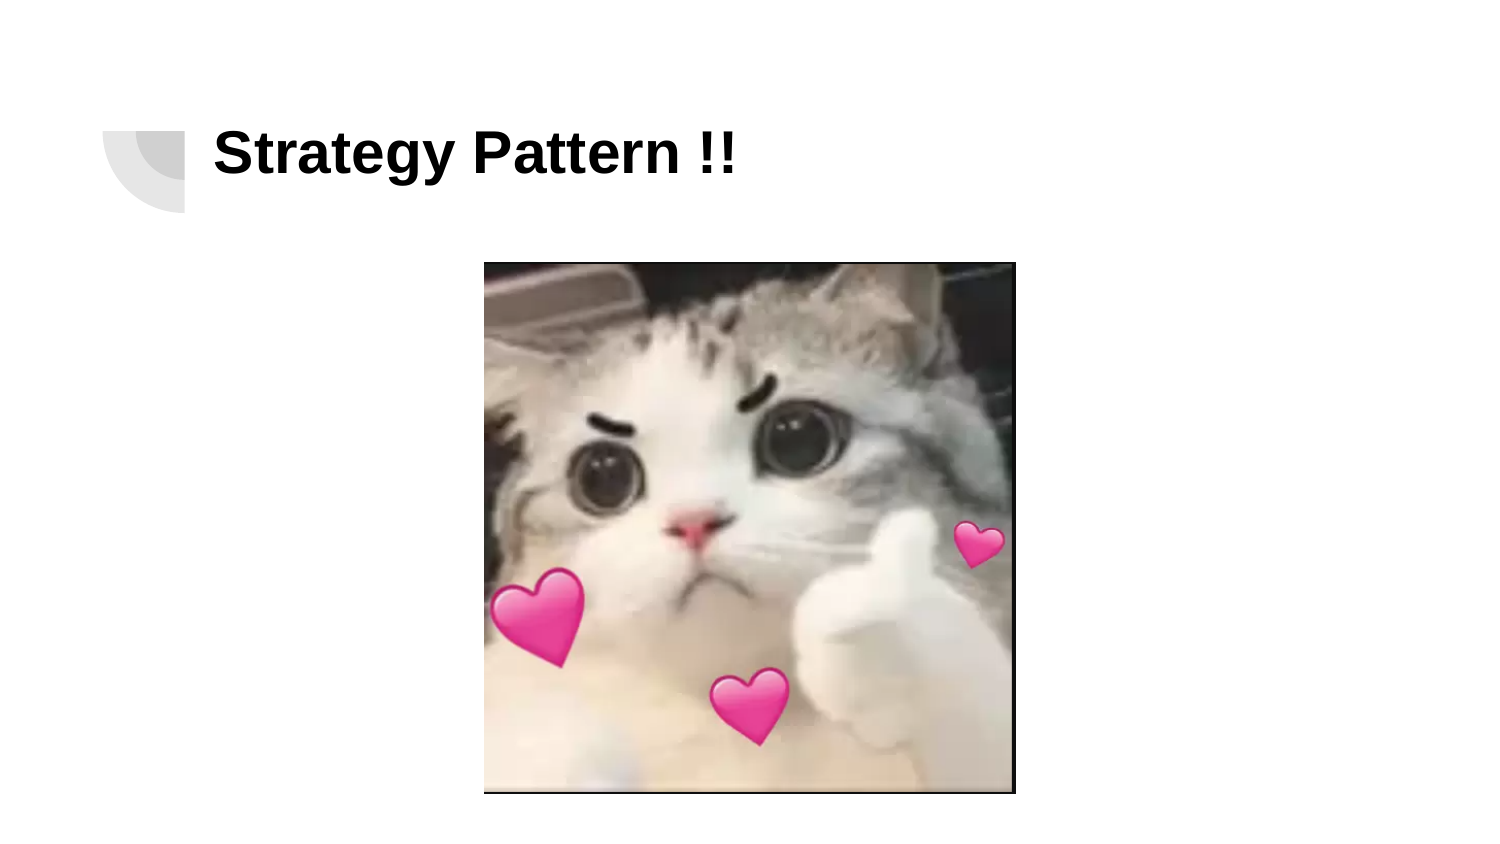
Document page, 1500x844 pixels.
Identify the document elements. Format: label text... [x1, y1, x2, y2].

title Strategy Pattern !! [213, 98, 1368, 262]
picture [483, 261, 1016, 794]
